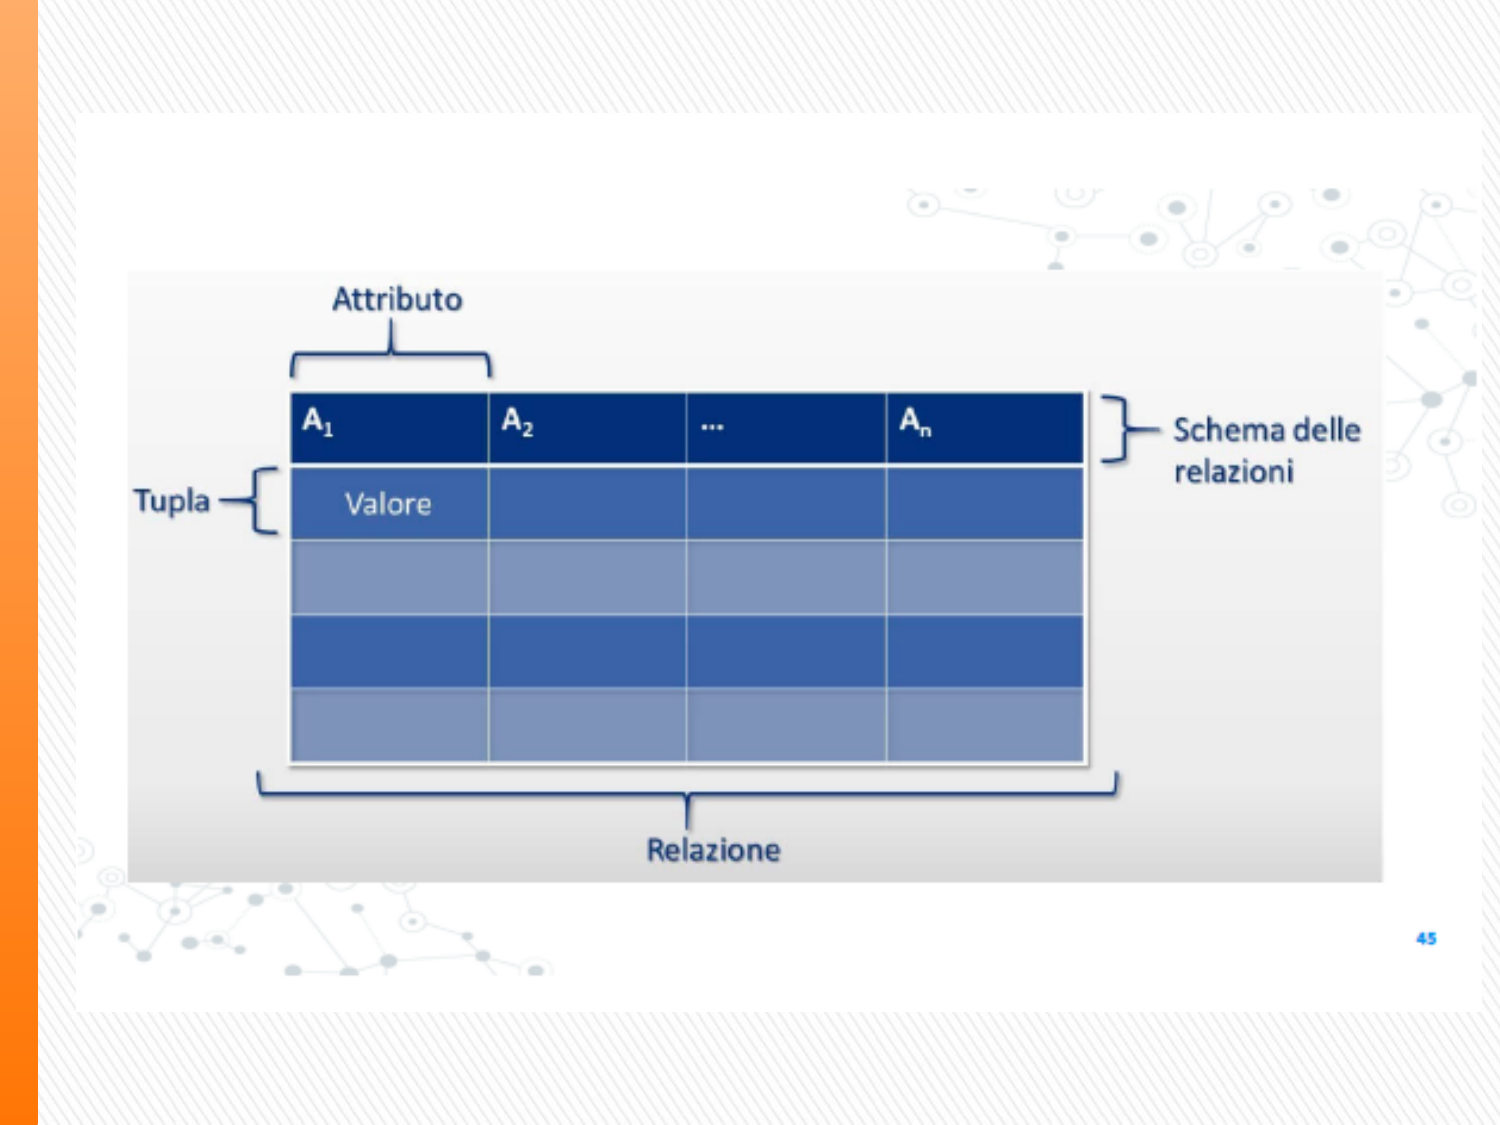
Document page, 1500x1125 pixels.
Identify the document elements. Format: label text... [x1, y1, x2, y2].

picture [37, 0, 1500, 1125]
slide_number 42 [1483, 941, 1488, 1002]
